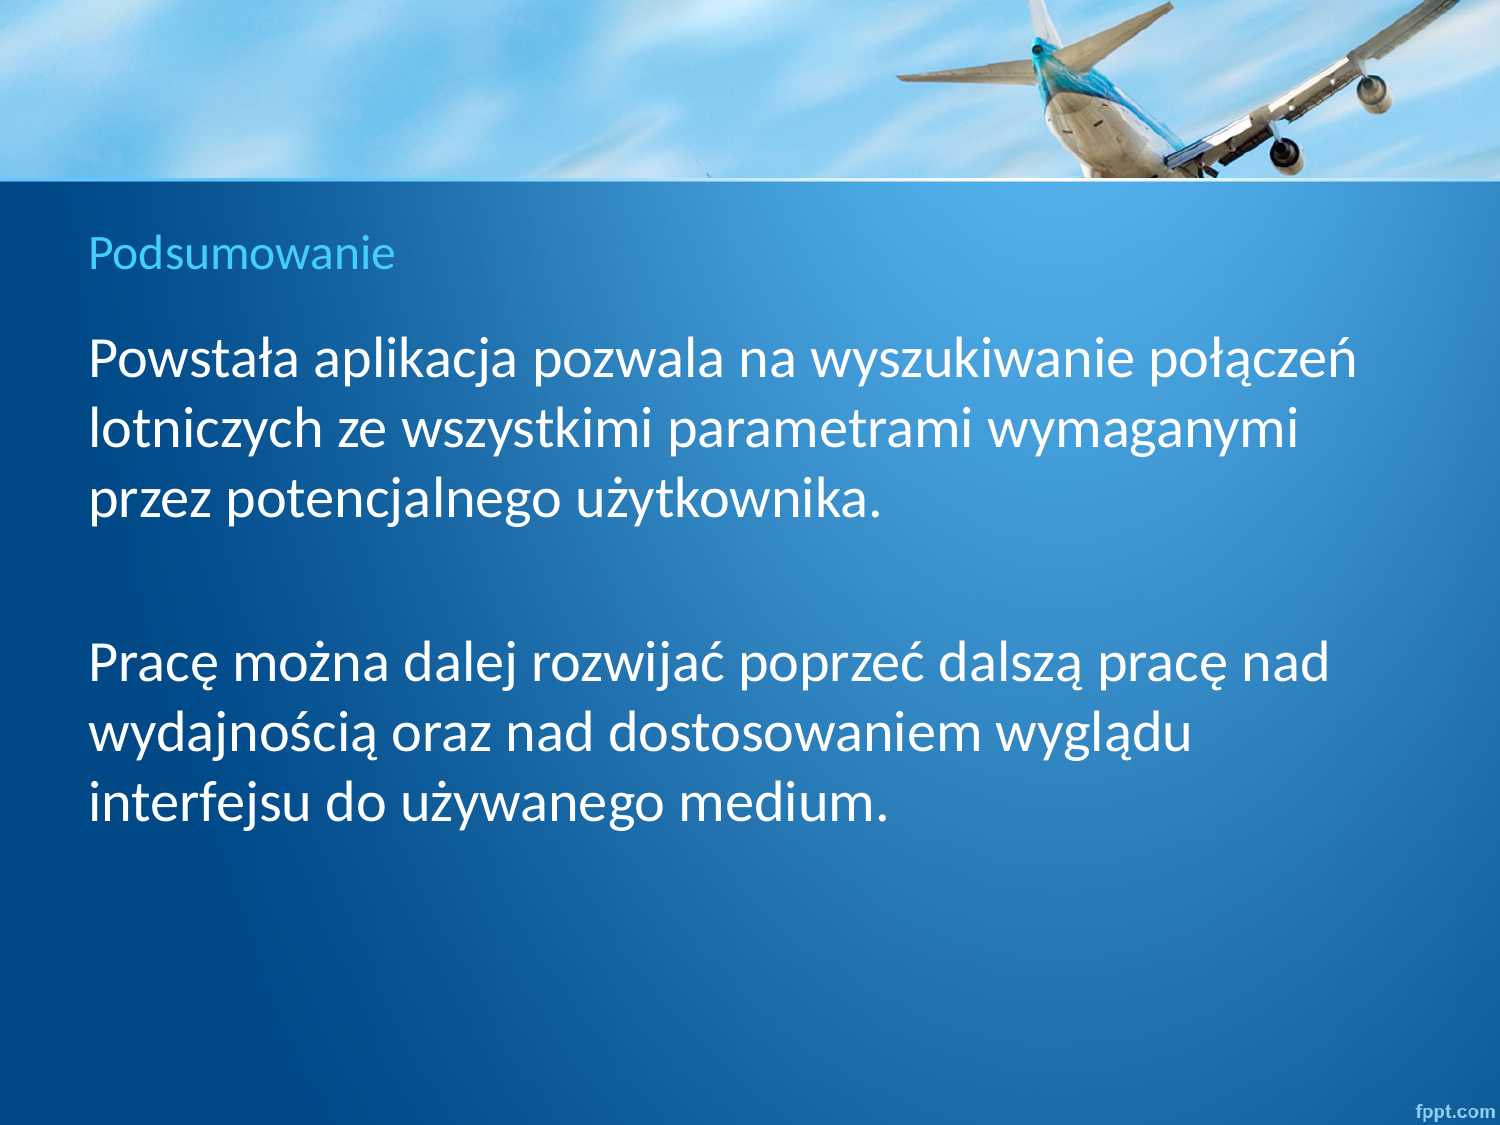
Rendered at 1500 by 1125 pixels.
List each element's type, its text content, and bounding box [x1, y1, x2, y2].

title Podsumowanie [73, 211, 1424, 287]
list Powstała aplikacja pozwala na wyszukiwanie połączeń lotniczych ze wszystkimi parametrami wymaganymi przez potencjalnego użytkownika. Pracę można dalej rozwijać poprzeć dalszą pracę nad wydajnością oraz nad dostosowaniem wyglądu interfejsu do używanego medium. [73, 311, 1424, 930]
picture [0, 0, 1500, 1125]
